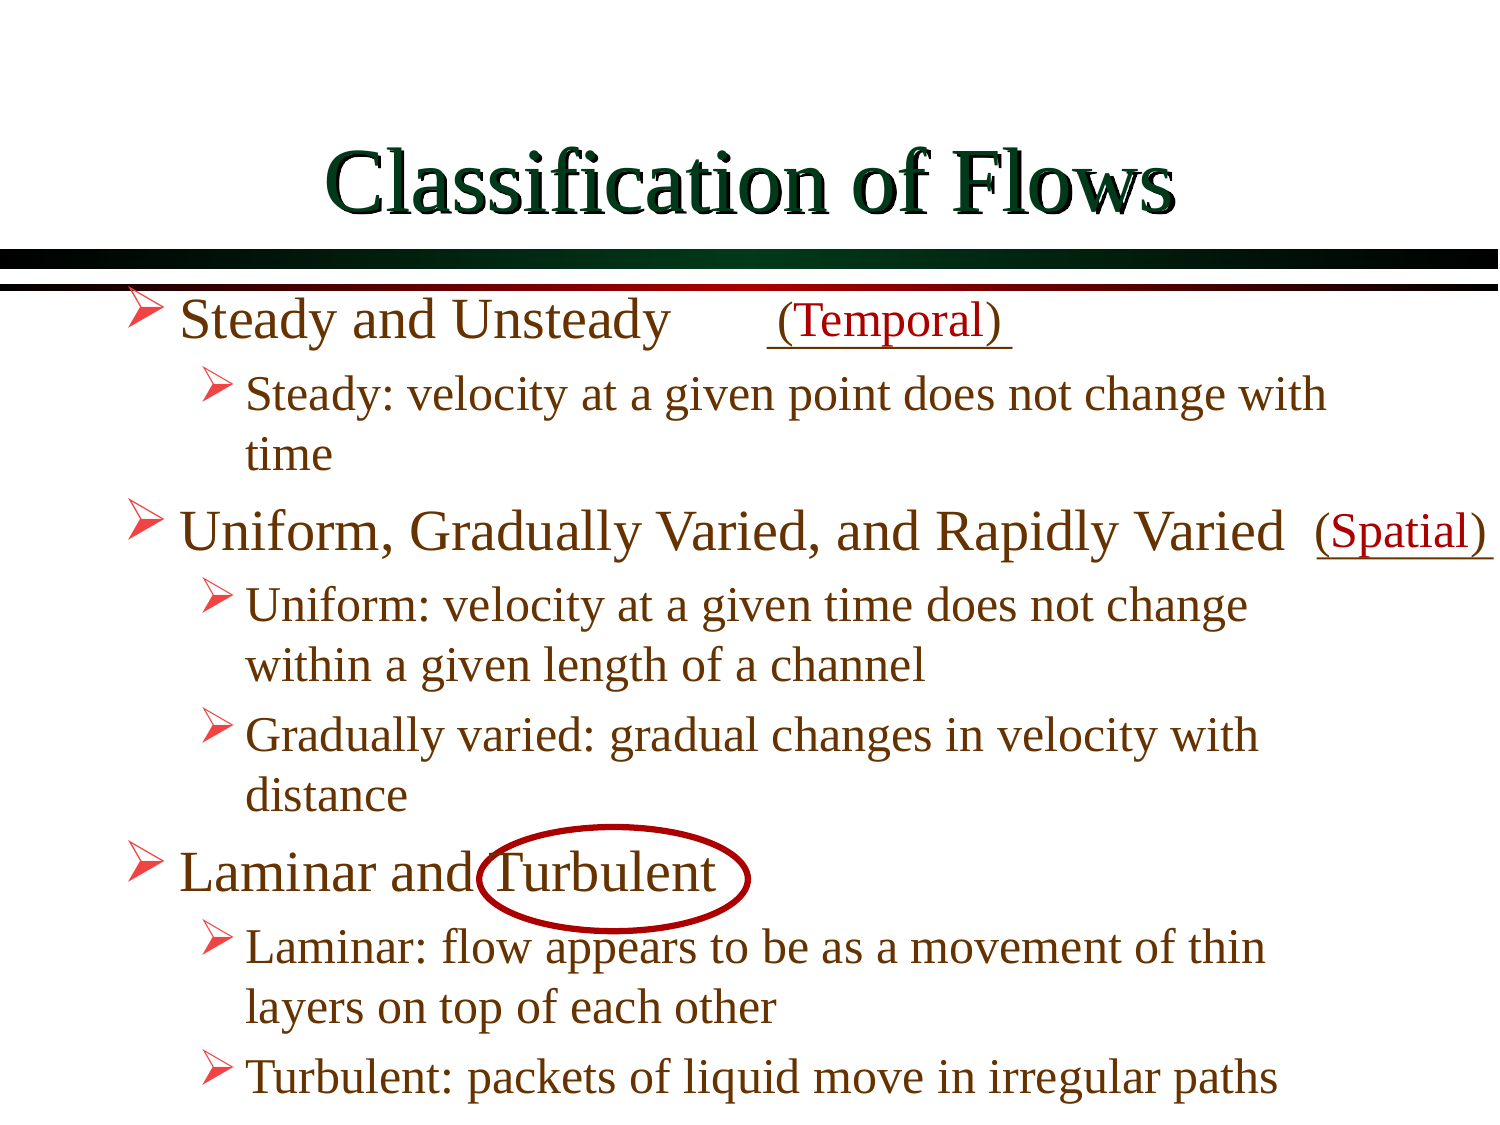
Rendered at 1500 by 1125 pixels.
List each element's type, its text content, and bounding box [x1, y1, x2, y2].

title Classification of Flows [112, 49, 1388, 238]
list Steady and Unsteady Steady: velocity at a given point does not change with time Uniform, Gradually Varied, and Rapidly Varied Uniform: velocity at a given time does not change within a given length of a channel Gradually varied: gradual changes in velocity with distance Laminar and Turbulent Laminar: flow appears to be as a movement of thin layers on top of each other Turbulent: packets of liquid move in irregular paths [108, 272, 1388, 1125]
text_box (Temporal) [762, 279, 1017, 354]
text_box (Spatial) [1299, 489, 1500, 565]
